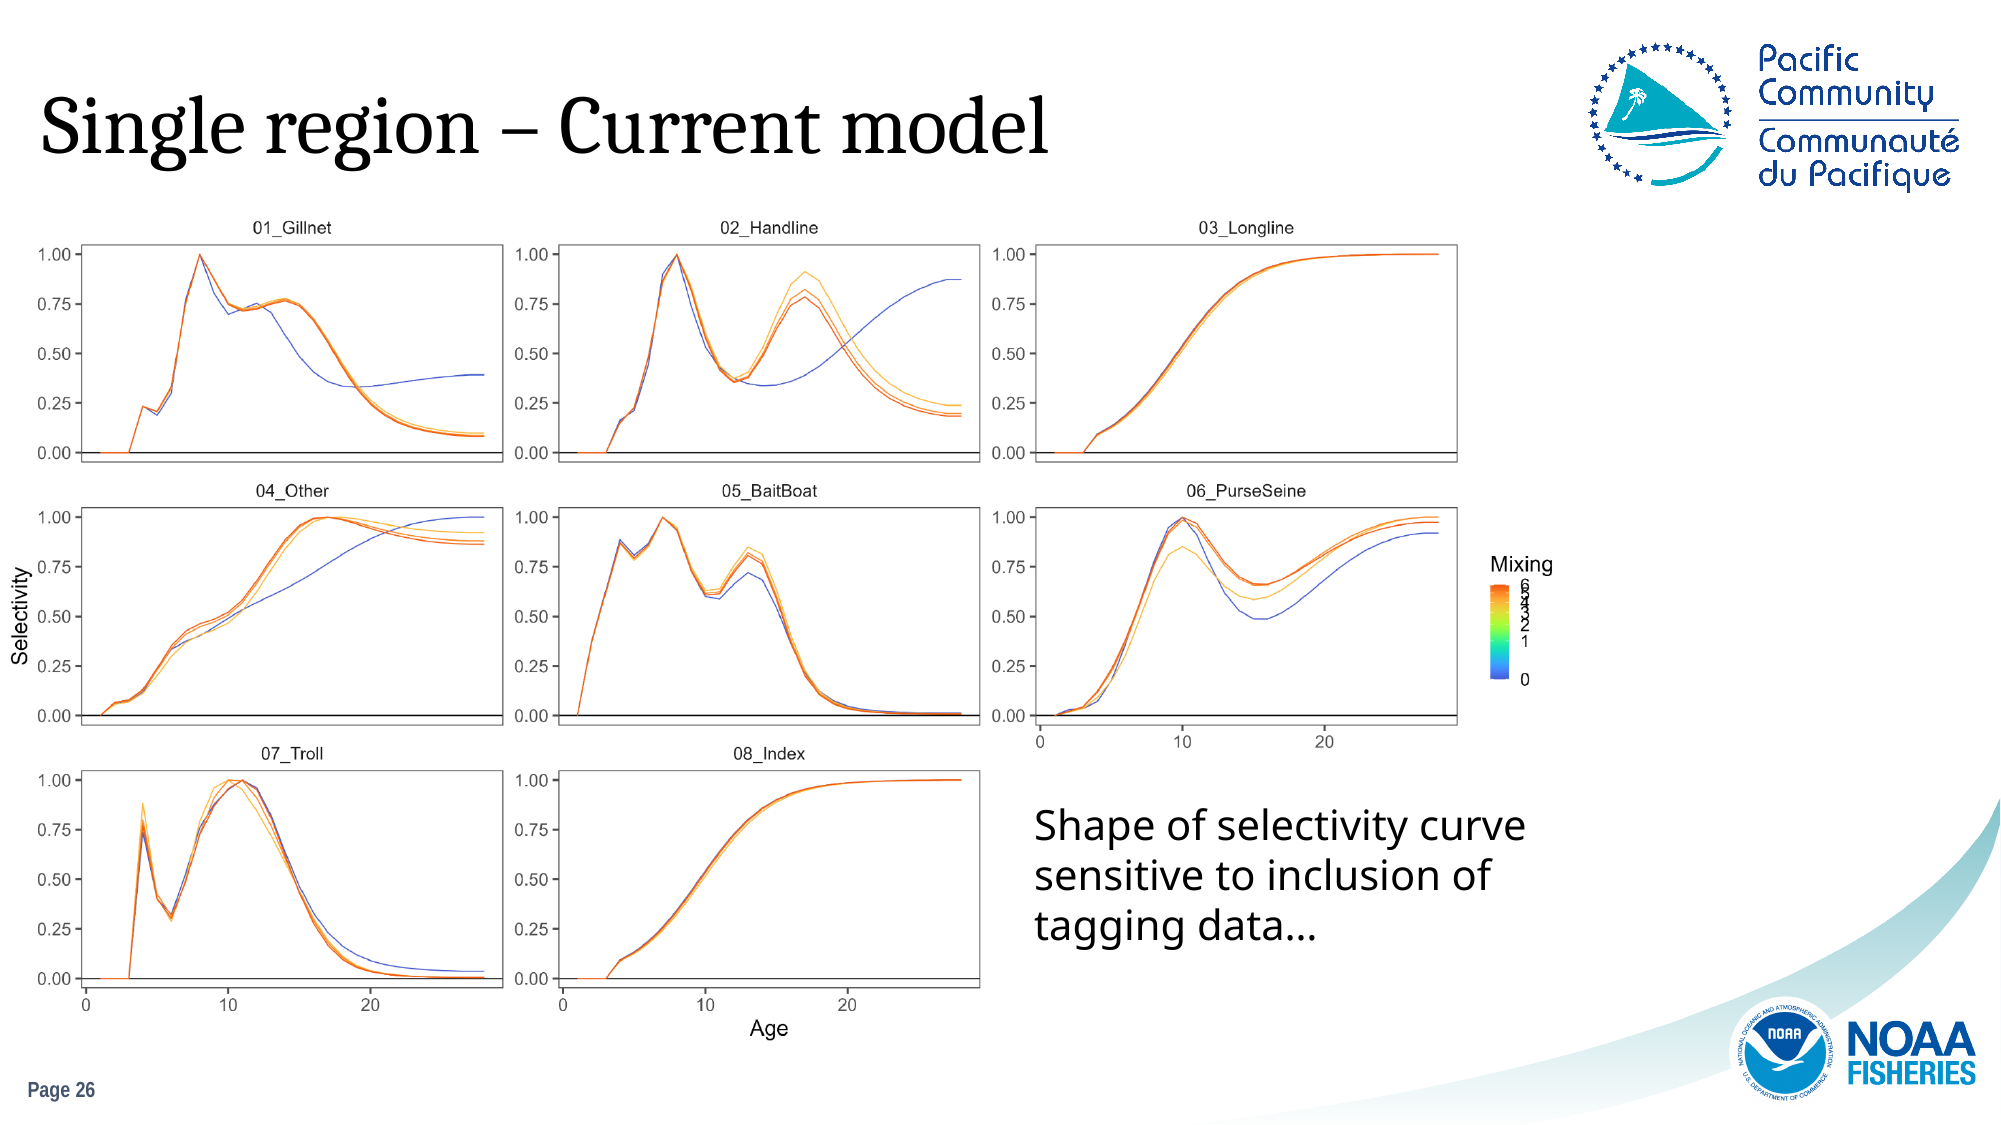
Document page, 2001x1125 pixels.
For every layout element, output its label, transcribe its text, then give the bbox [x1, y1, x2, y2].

picture [1753, 42, 1959, 193]
picture [1966, 1065, 1976, 1073]
text_box Single region – Current model [27, 18, 1753, 236]
picture [0, 210, 1575, 1051]
text_box Shape of selectivity curve sensitive to inclusion of tagging data… [1019, 791, 1628, 1056]
picture [1729, 996, 1976, 1109]
